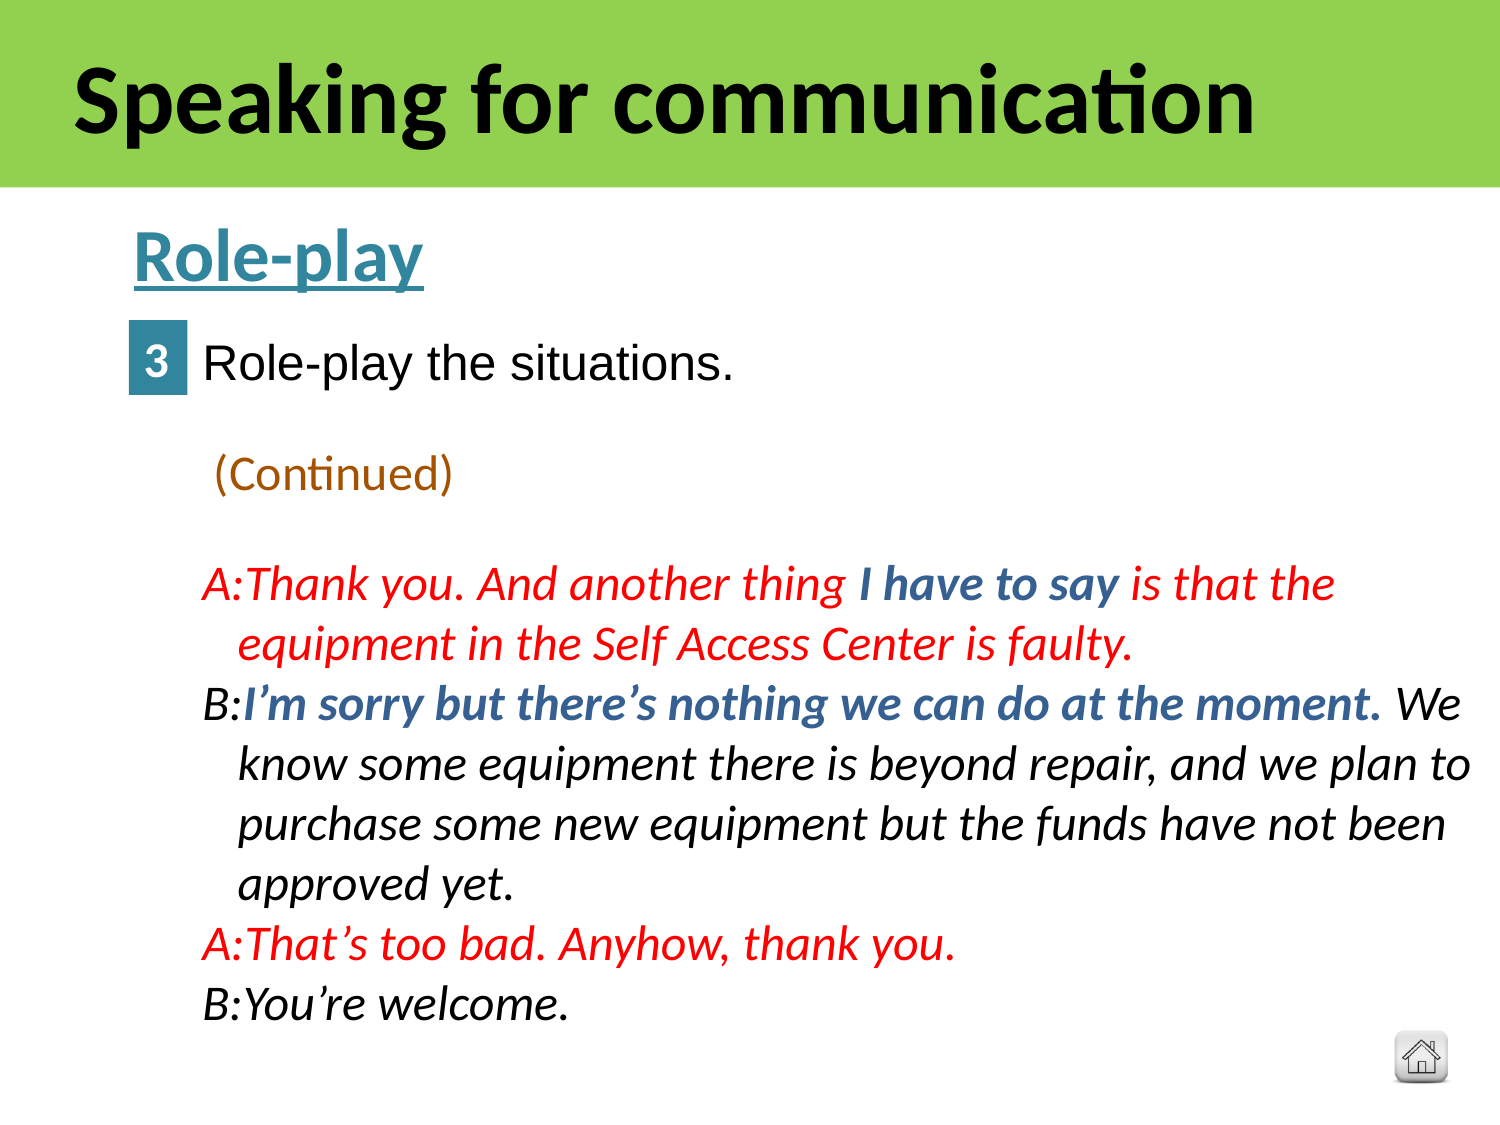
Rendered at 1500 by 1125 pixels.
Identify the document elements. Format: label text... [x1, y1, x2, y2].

picture [1382, 1019, 1460, 1097]
text_box Speaking for communication [0, 0, 1500, 190]
text_box Role-play [118, 199, 439, 304]
text_box (Continued) [199, 433, 528, 509]
text_box A:Thank you. And another thing I have to say is that the equipment in the Self Access Center is faulty. B:I’m sorry but there’s nothing we can do at the moment. We know some equipment there is beyond repair, and we plan to purchase some new equipment but the funds have not been approved yet. A:That’s too bad. Anyhow, thank you. B:You’re welcome. [187, 543, 1500, 1038]
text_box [128, 319, 1290, 399]
